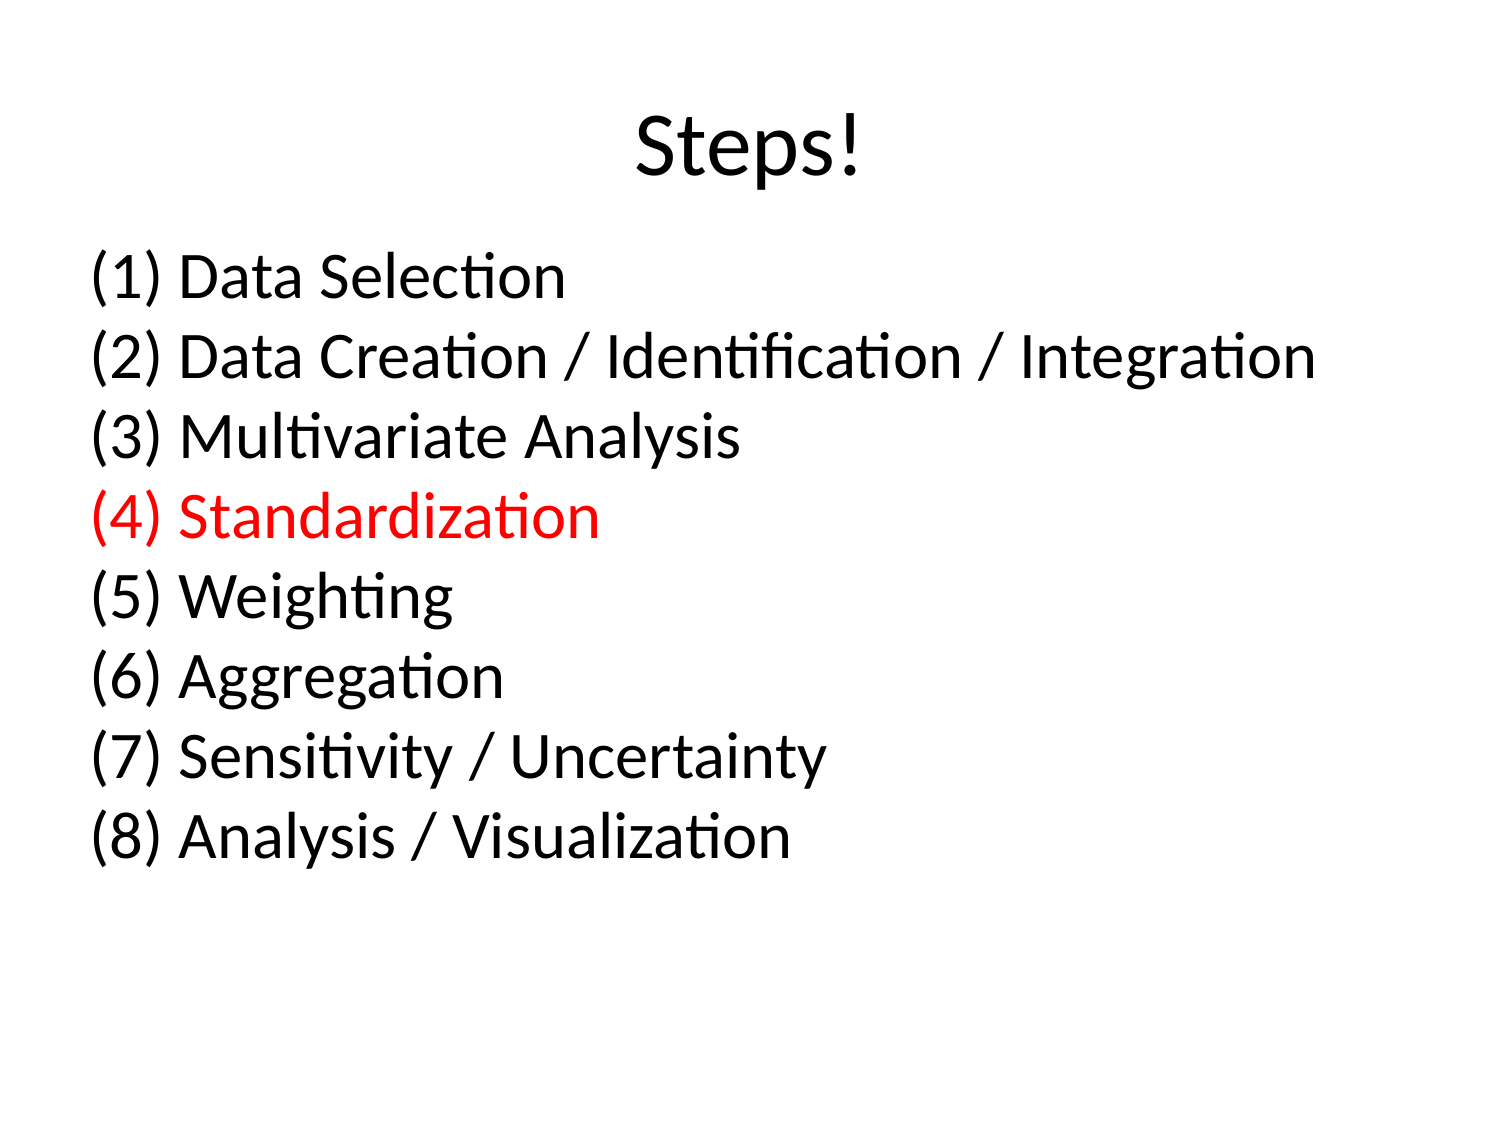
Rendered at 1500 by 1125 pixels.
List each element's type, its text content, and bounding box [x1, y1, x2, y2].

text_box (1) Data Selection (2) Data Creation / Identification / Integration (3) Multivariate Analysis (4) Standardization (5) Weighting (6) Aggregation (7) Sensitivity / Uncertainty (8) Analysis / Visualization [74, 224, 1425, 1088]
text_box Steps! [74, 45, 1425, 224]
